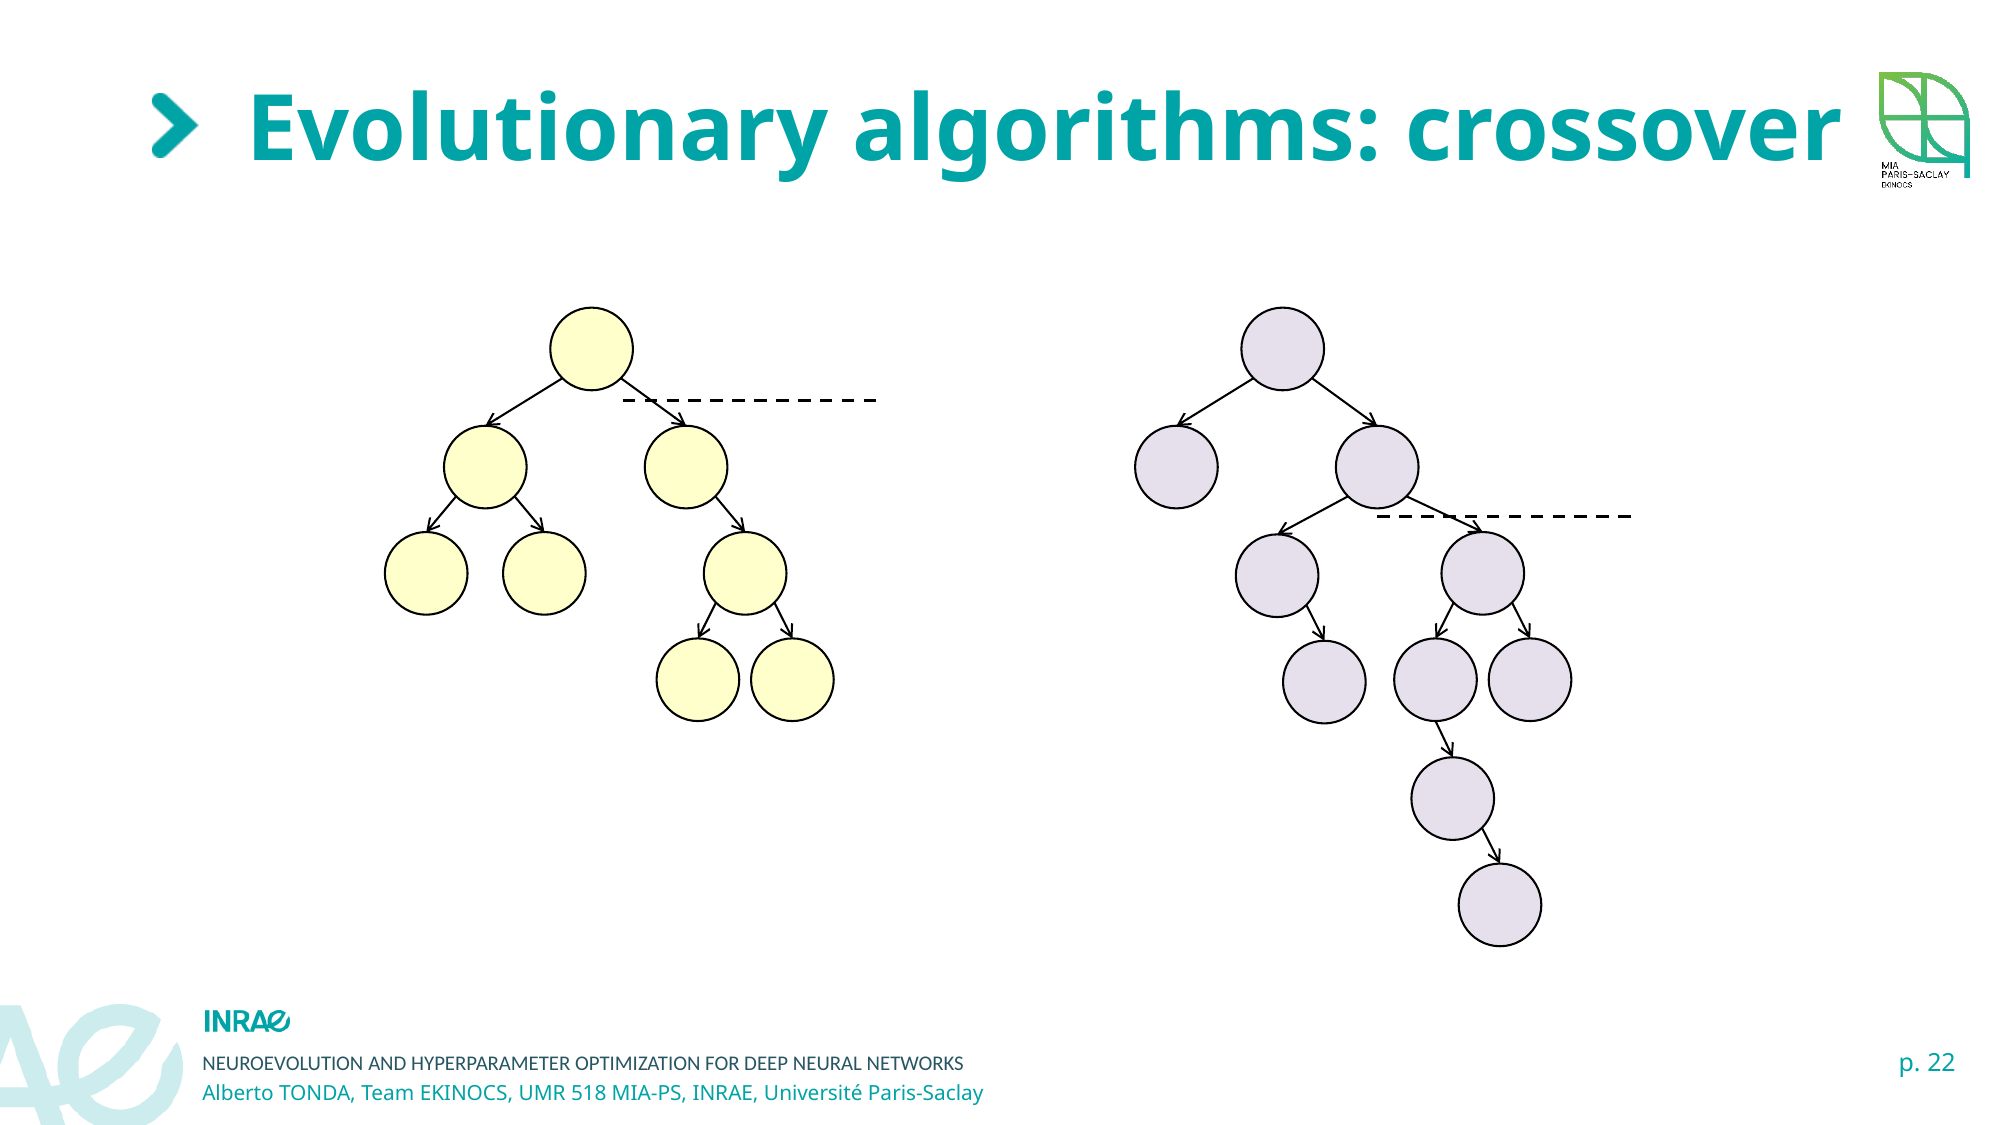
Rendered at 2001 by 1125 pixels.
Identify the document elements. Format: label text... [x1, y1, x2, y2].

picture [1862, 54, 1986, 205]
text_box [384, 307, 1634, 947]
picture [152, 93, 200, 158]
picture [0, 996, 329, 1125]
title Evolutionary algorithms: crossover [137, 59, 1863, 203]
